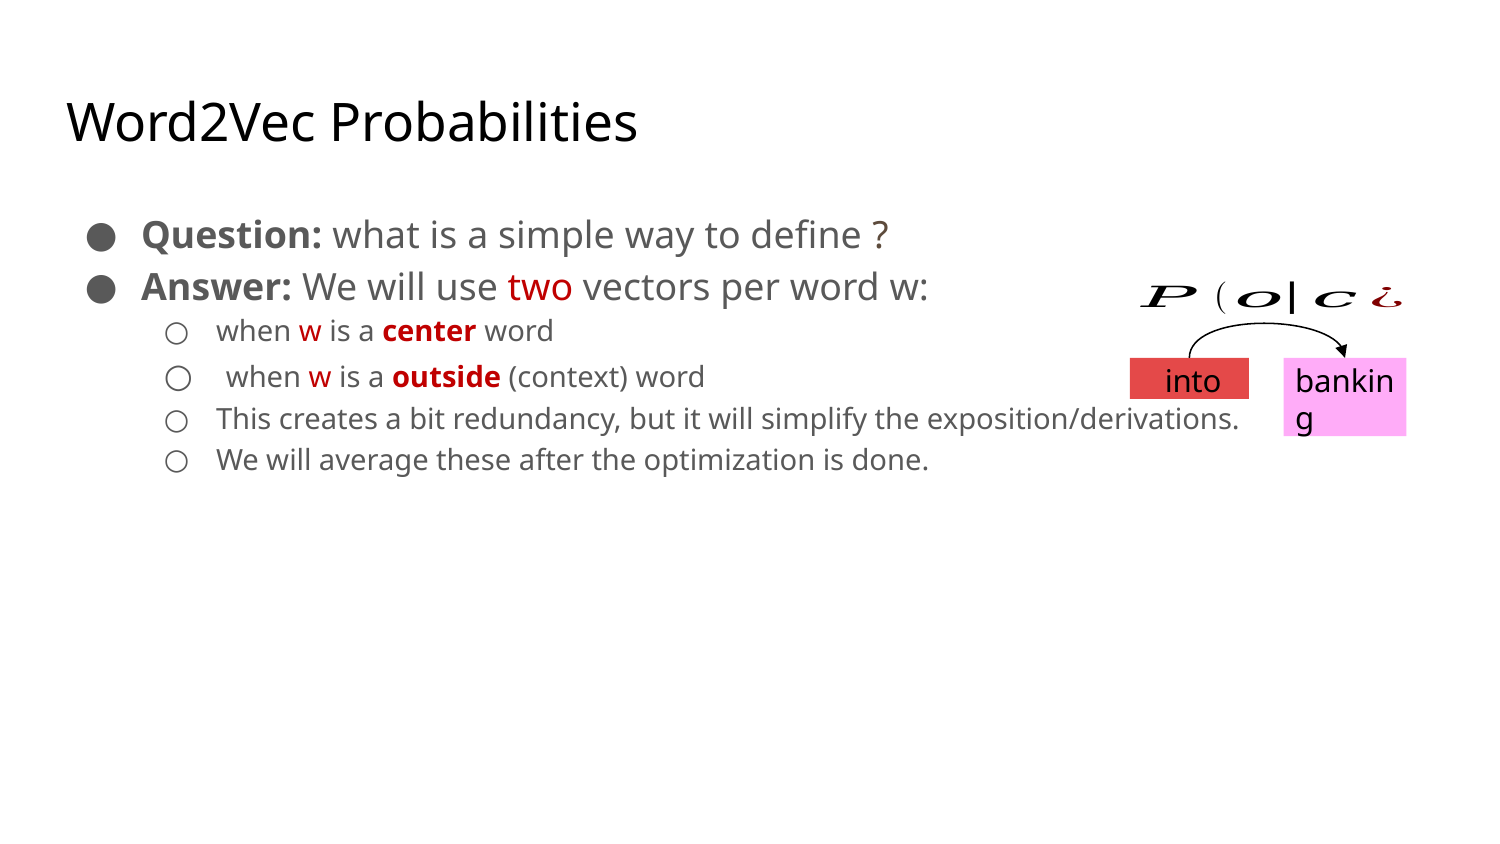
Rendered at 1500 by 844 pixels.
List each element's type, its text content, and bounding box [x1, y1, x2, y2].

title Word2Vec Probabilities [51, 72, 1449, 167]
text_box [1129, 279, 1409, 448]
